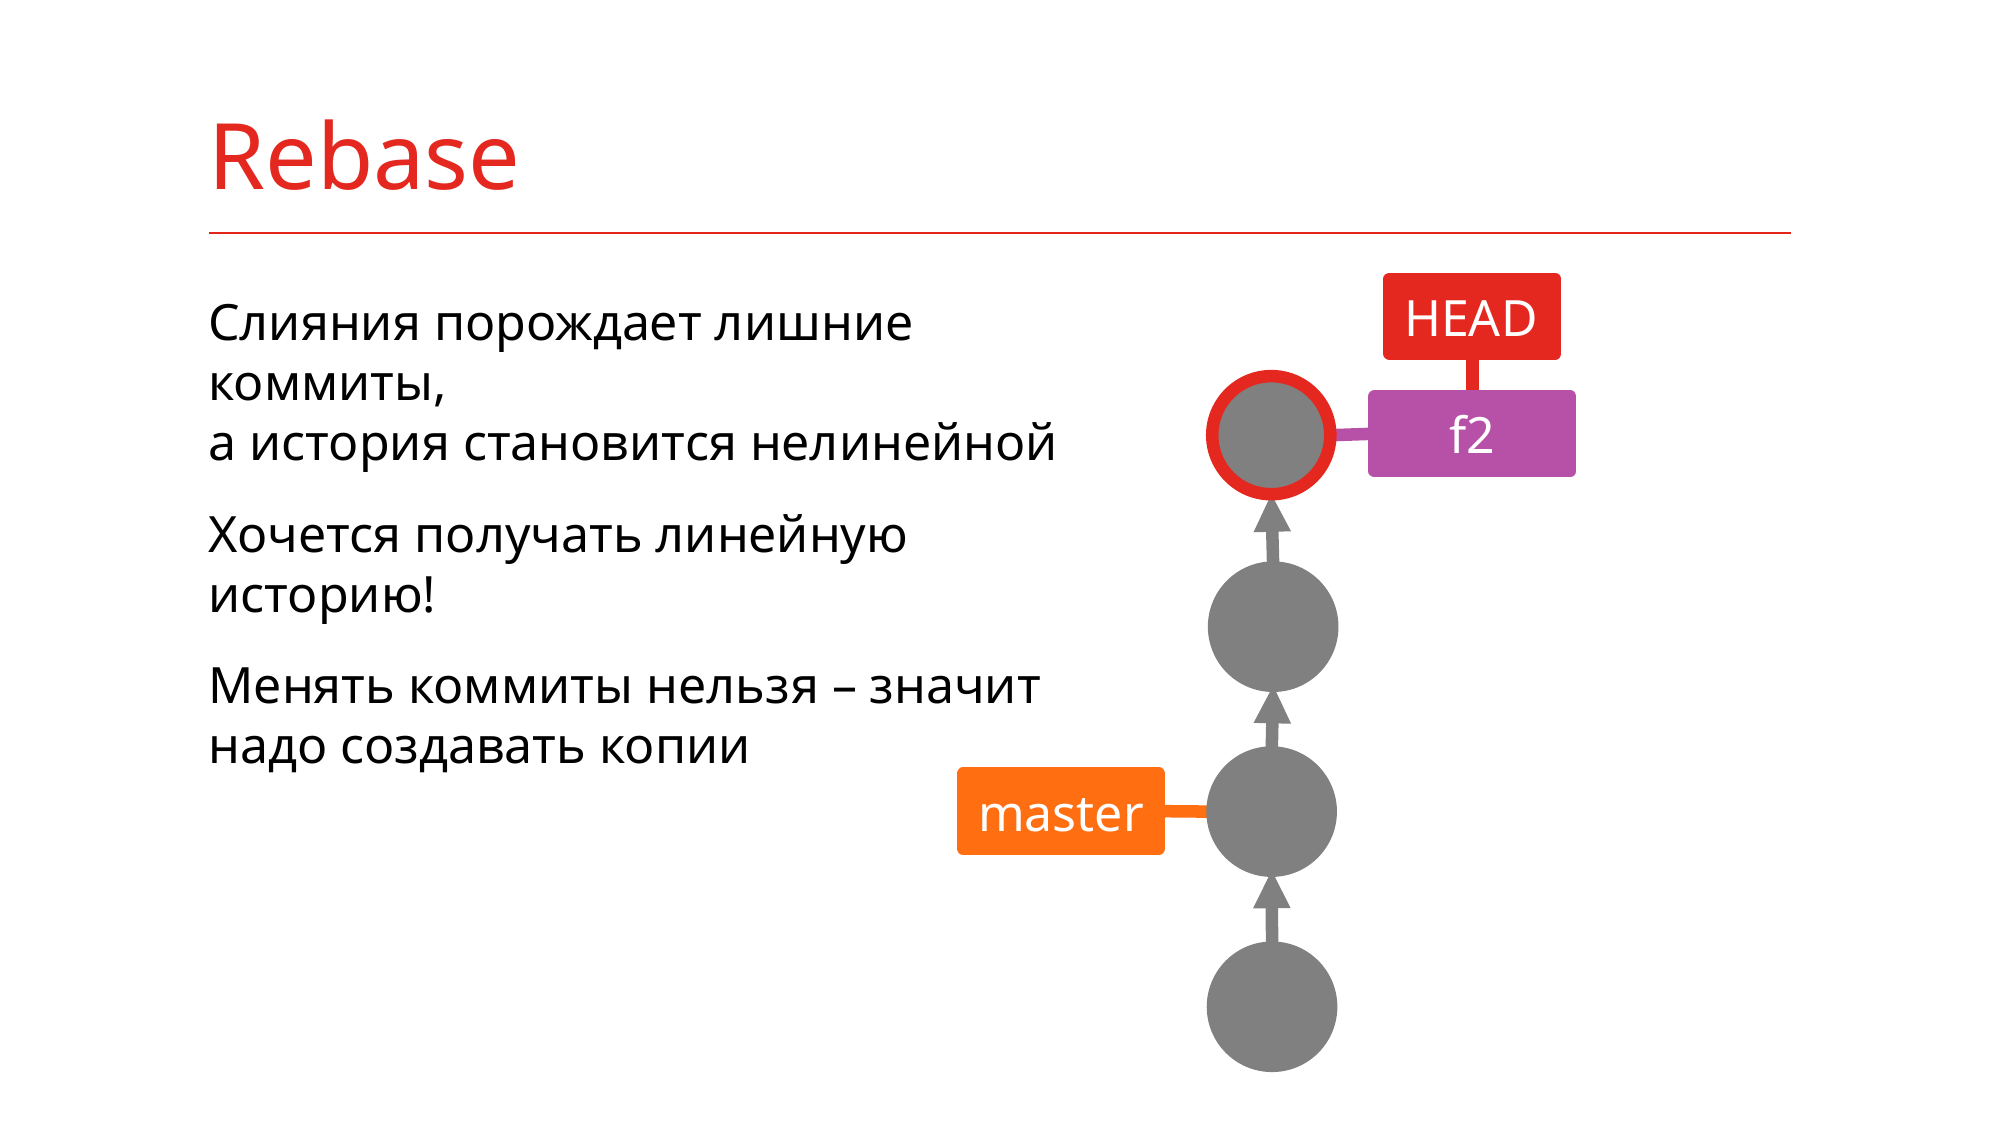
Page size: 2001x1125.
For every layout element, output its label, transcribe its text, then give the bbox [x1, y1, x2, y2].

text_box HEAD [1389, 278, 1556, 354]
text_box [1212, 948, 1332, 1066]
list Слияния порождает лишние коммиты, а история становится нелинейной Хочется получать линейную историю! Менять коммиты нельзя – значит надо создавать копии [208, 290, 1136, 1071]
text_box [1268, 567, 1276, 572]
text_box [1212, 752, 1331, 871]
title Rebase [208, 54, 1792, 232]
text_box master [963, 773, 1159, 849]
text_box [1212, 376, 1331, 495]
text_box f2 [1374, 396, 1571, 472]
text_box [1214, 567, 1333, 686]
